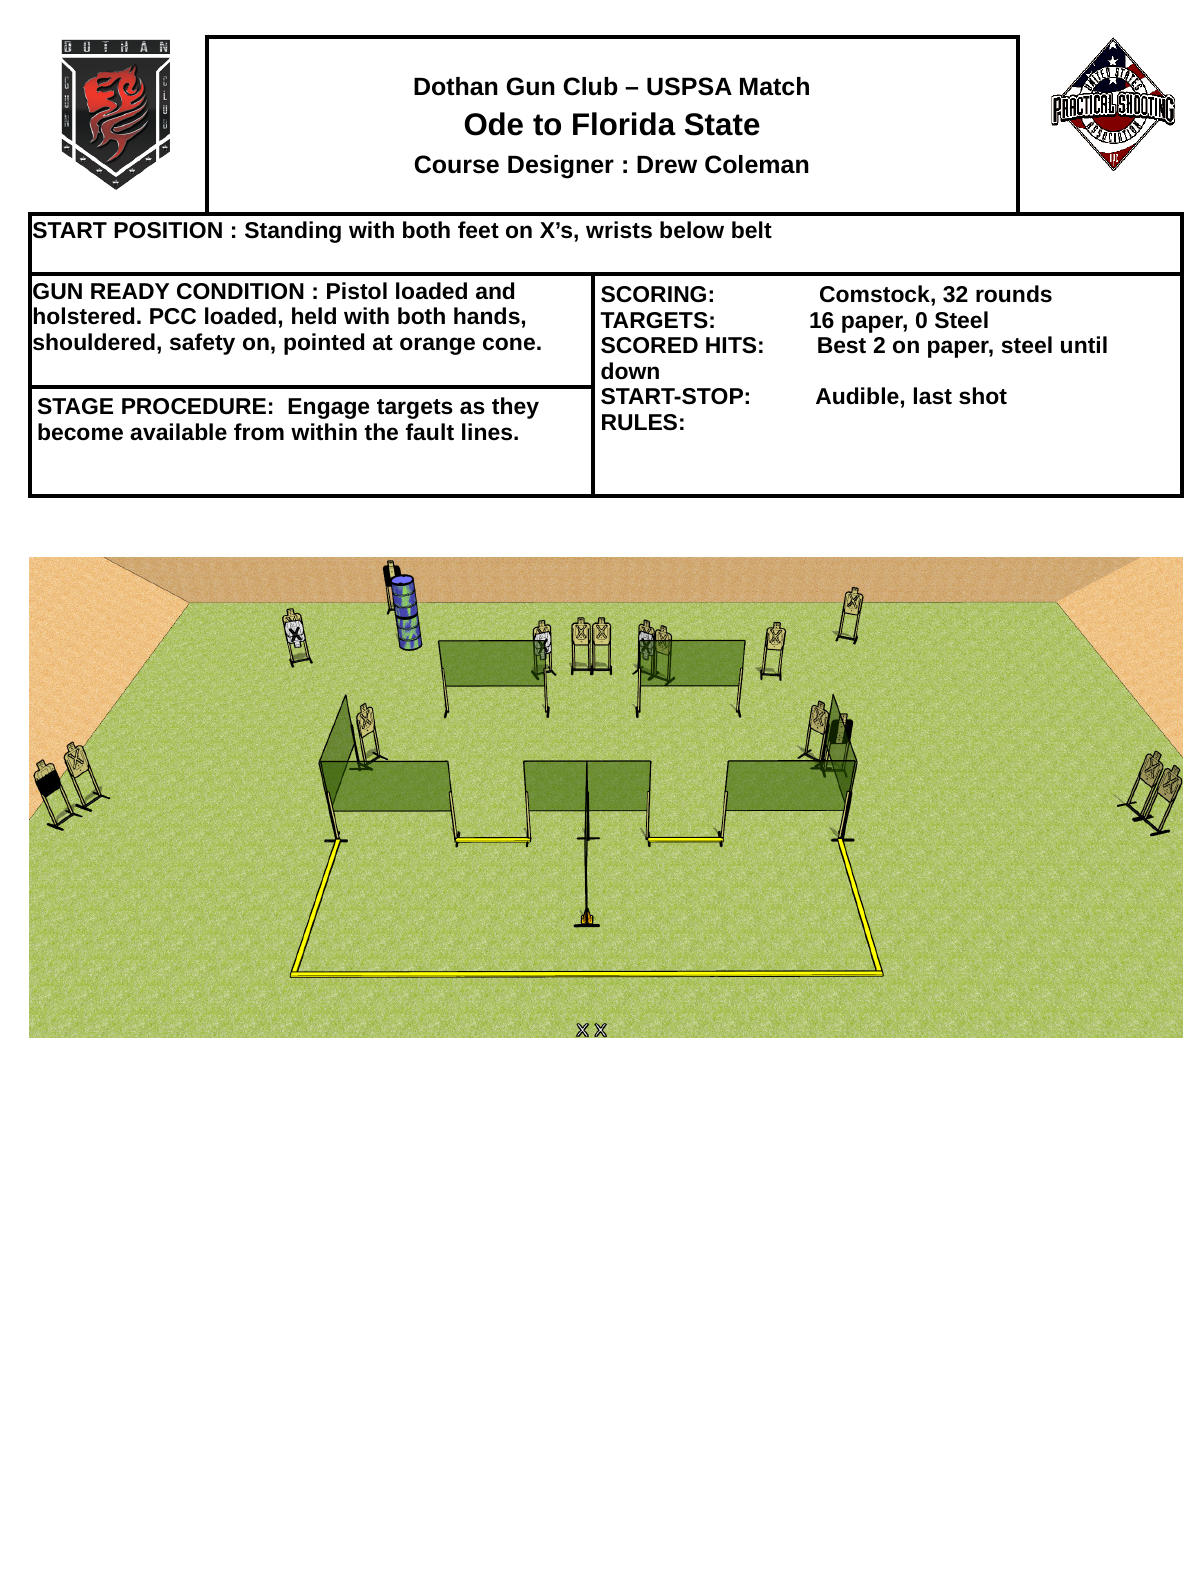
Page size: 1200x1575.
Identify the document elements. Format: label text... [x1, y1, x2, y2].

table_cell STAGE PROCEDURE: Engage targets as they become available from within the fault lines. [32, 389, 591, 494]
picture [1044, 36, 1183, 175]
table_header [30, 37, 205, 212]
table_cell START POSITION : Standing with both feet on X’s, wrists below belt [32, 216, 1180, 272]
picture [58, 36, 173, 193]
table_header [1020, 37, 1182, 212]
picture [29, 557, 1183, 1038]
table_header Dothan Gun Club – USPSA Match Ode to Florida State Course Designer : Drew Coleman [209, 39, 1016, 212]
table_cell SCORING: Comstock, 32 rounds TARGETS: 16 paper, 0 Steel SCORED HITS: Best 2 on paper, steel until down START-STOP: Audible, last shot RULES: [595, 276, 1180, 494]
table_cell GUN READY CONDITION : Pistol loaded and holstered. PCC loaded, held with both hands, shouldered, safety on, pointed at orange cone. [32, 276, 591, 385]
